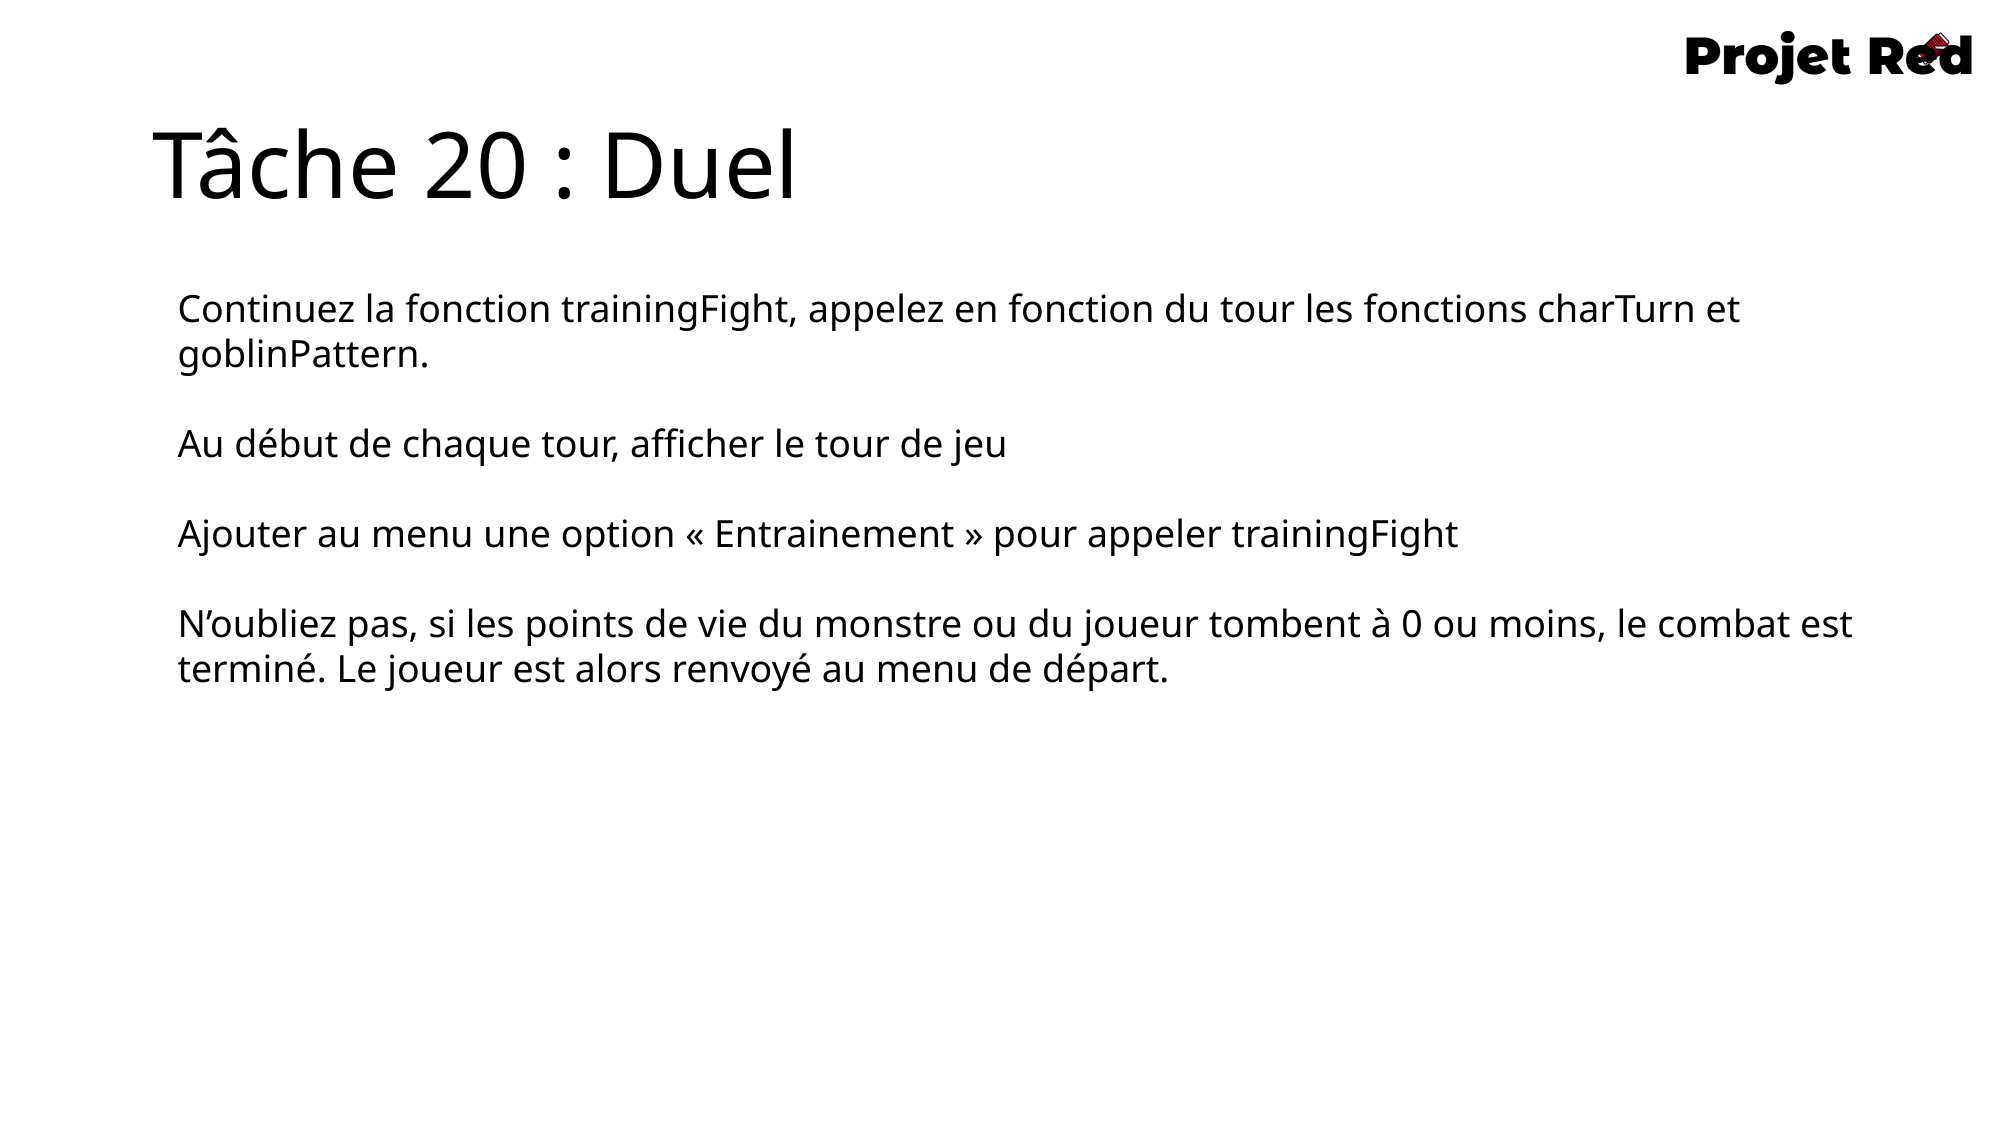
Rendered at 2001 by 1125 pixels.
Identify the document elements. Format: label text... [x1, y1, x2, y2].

text_box Continuez la fonction trainingFight, appelez en fonction du tour les fonctions charTurn et goblinPattern. Au début de chaque tour, afficher le tour de jeu Ajouter au menu une option « Entrainement » pour appeler trainingFight N’oubliez pas, si les points de vie du monstre ou du joueur tombent à 0 ou moins, le combat est terminé. Le joueur est alors renvoyé au menu de départ. [162, 277, 1905, 698]
picture [1679, 27, 1978, 89]
title Tâche 20 : Duel [137, 59, 1863, 278]
